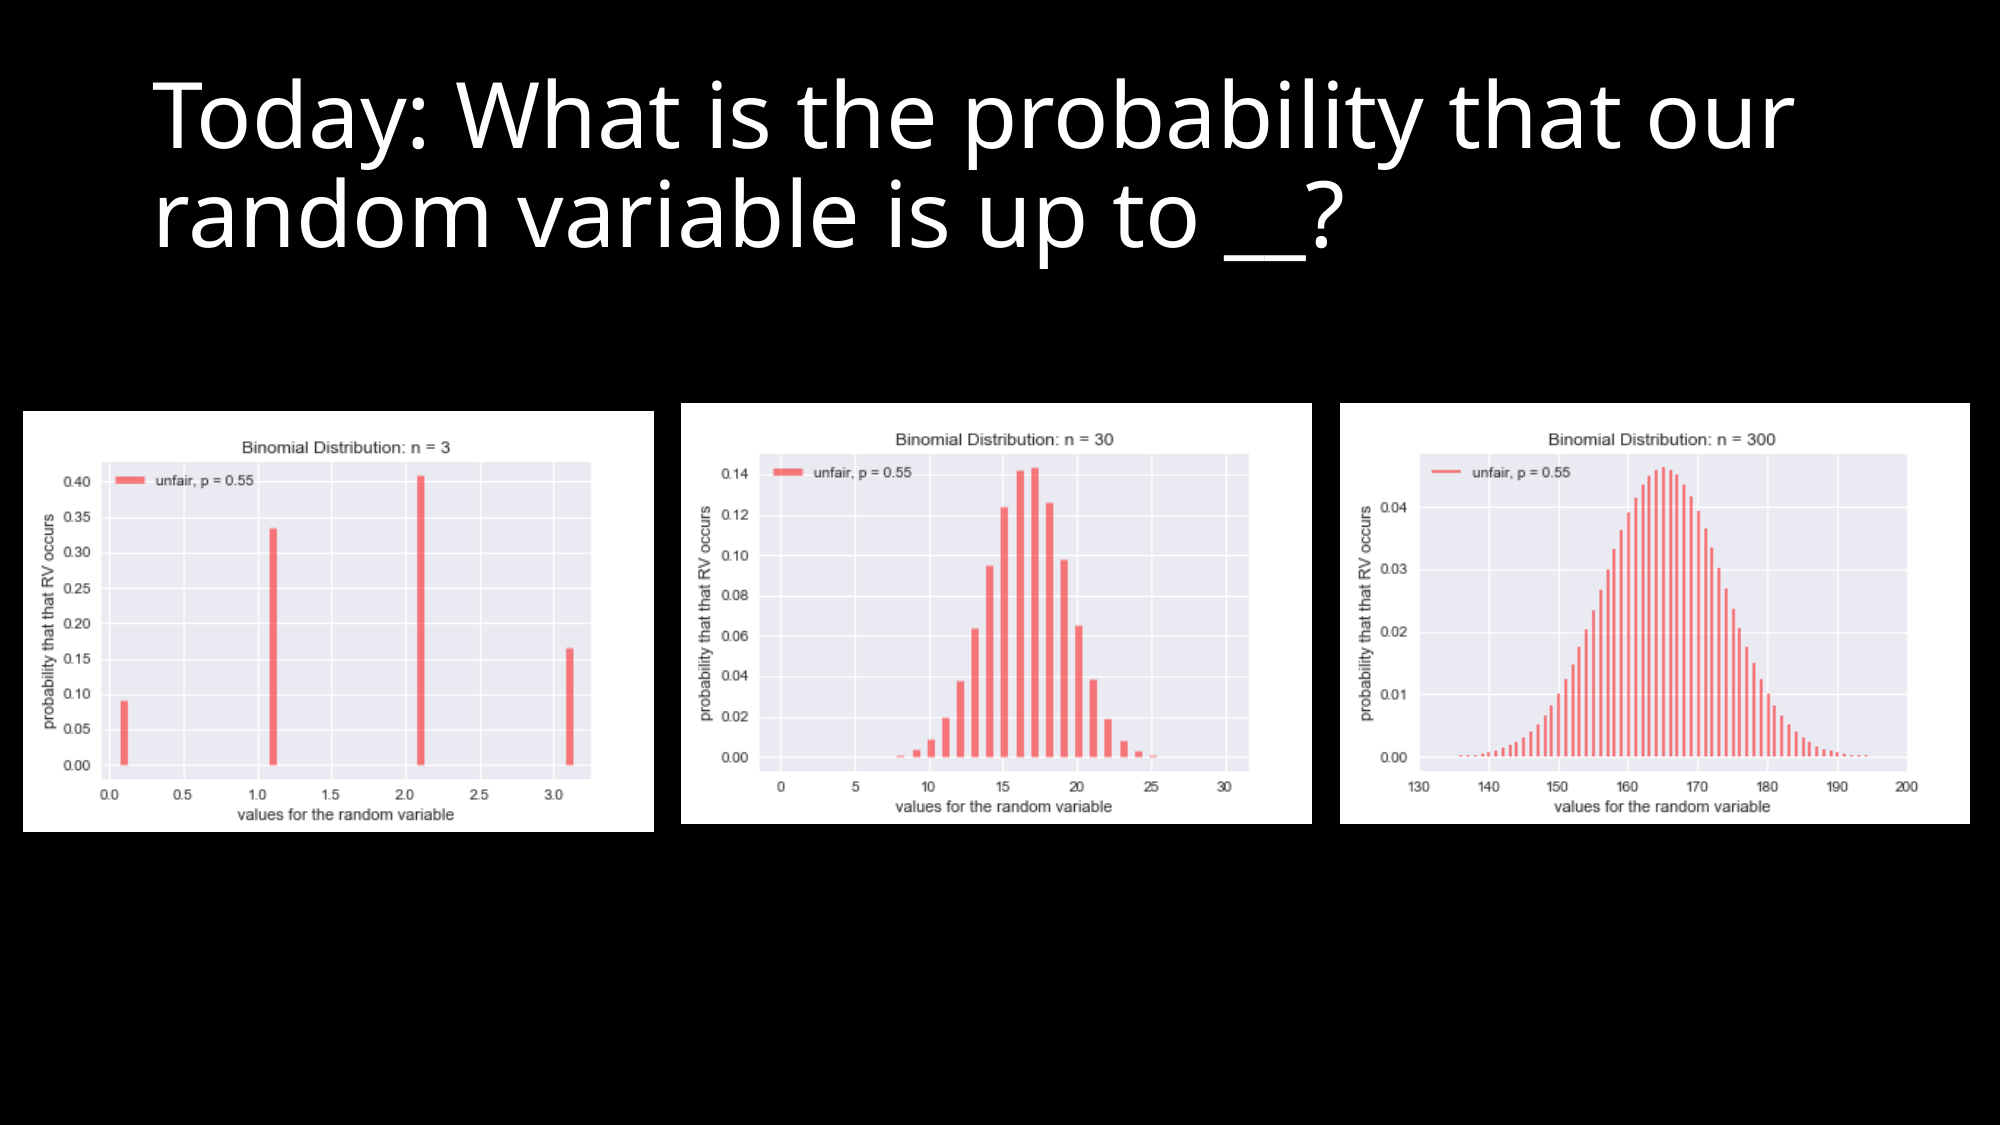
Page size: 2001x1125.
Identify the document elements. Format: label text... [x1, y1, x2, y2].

picture [681, 403, 1312, 824]
picture [1339, 403, 1970, 824]
picture [23, 411, 654, 832]
title Today: What is the probability that our random variable is up to __? [137, 59, 1863, 278]
